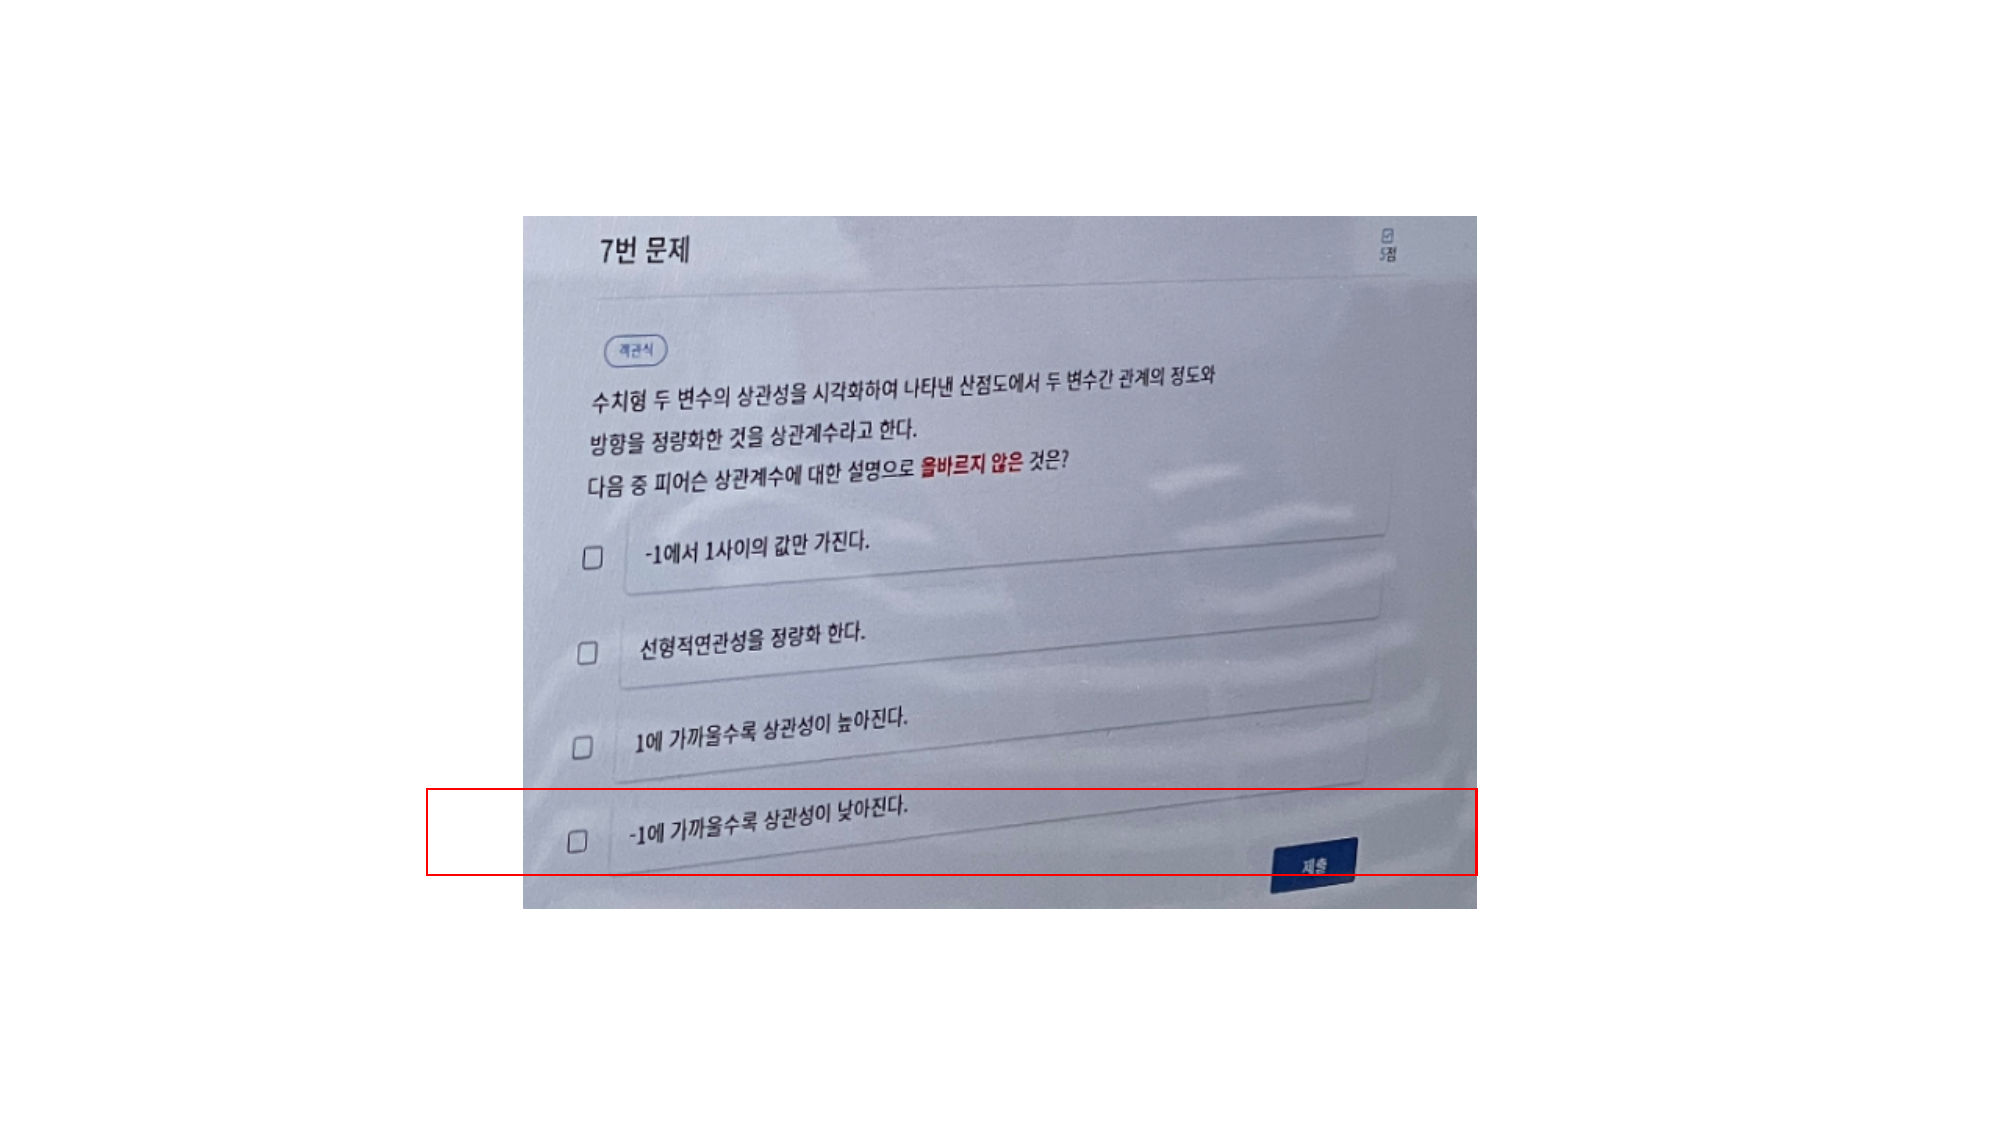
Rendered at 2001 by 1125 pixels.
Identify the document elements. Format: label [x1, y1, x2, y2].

text_box [426, 788, 523, 876]
picture [523, 216, 1477, 909]
